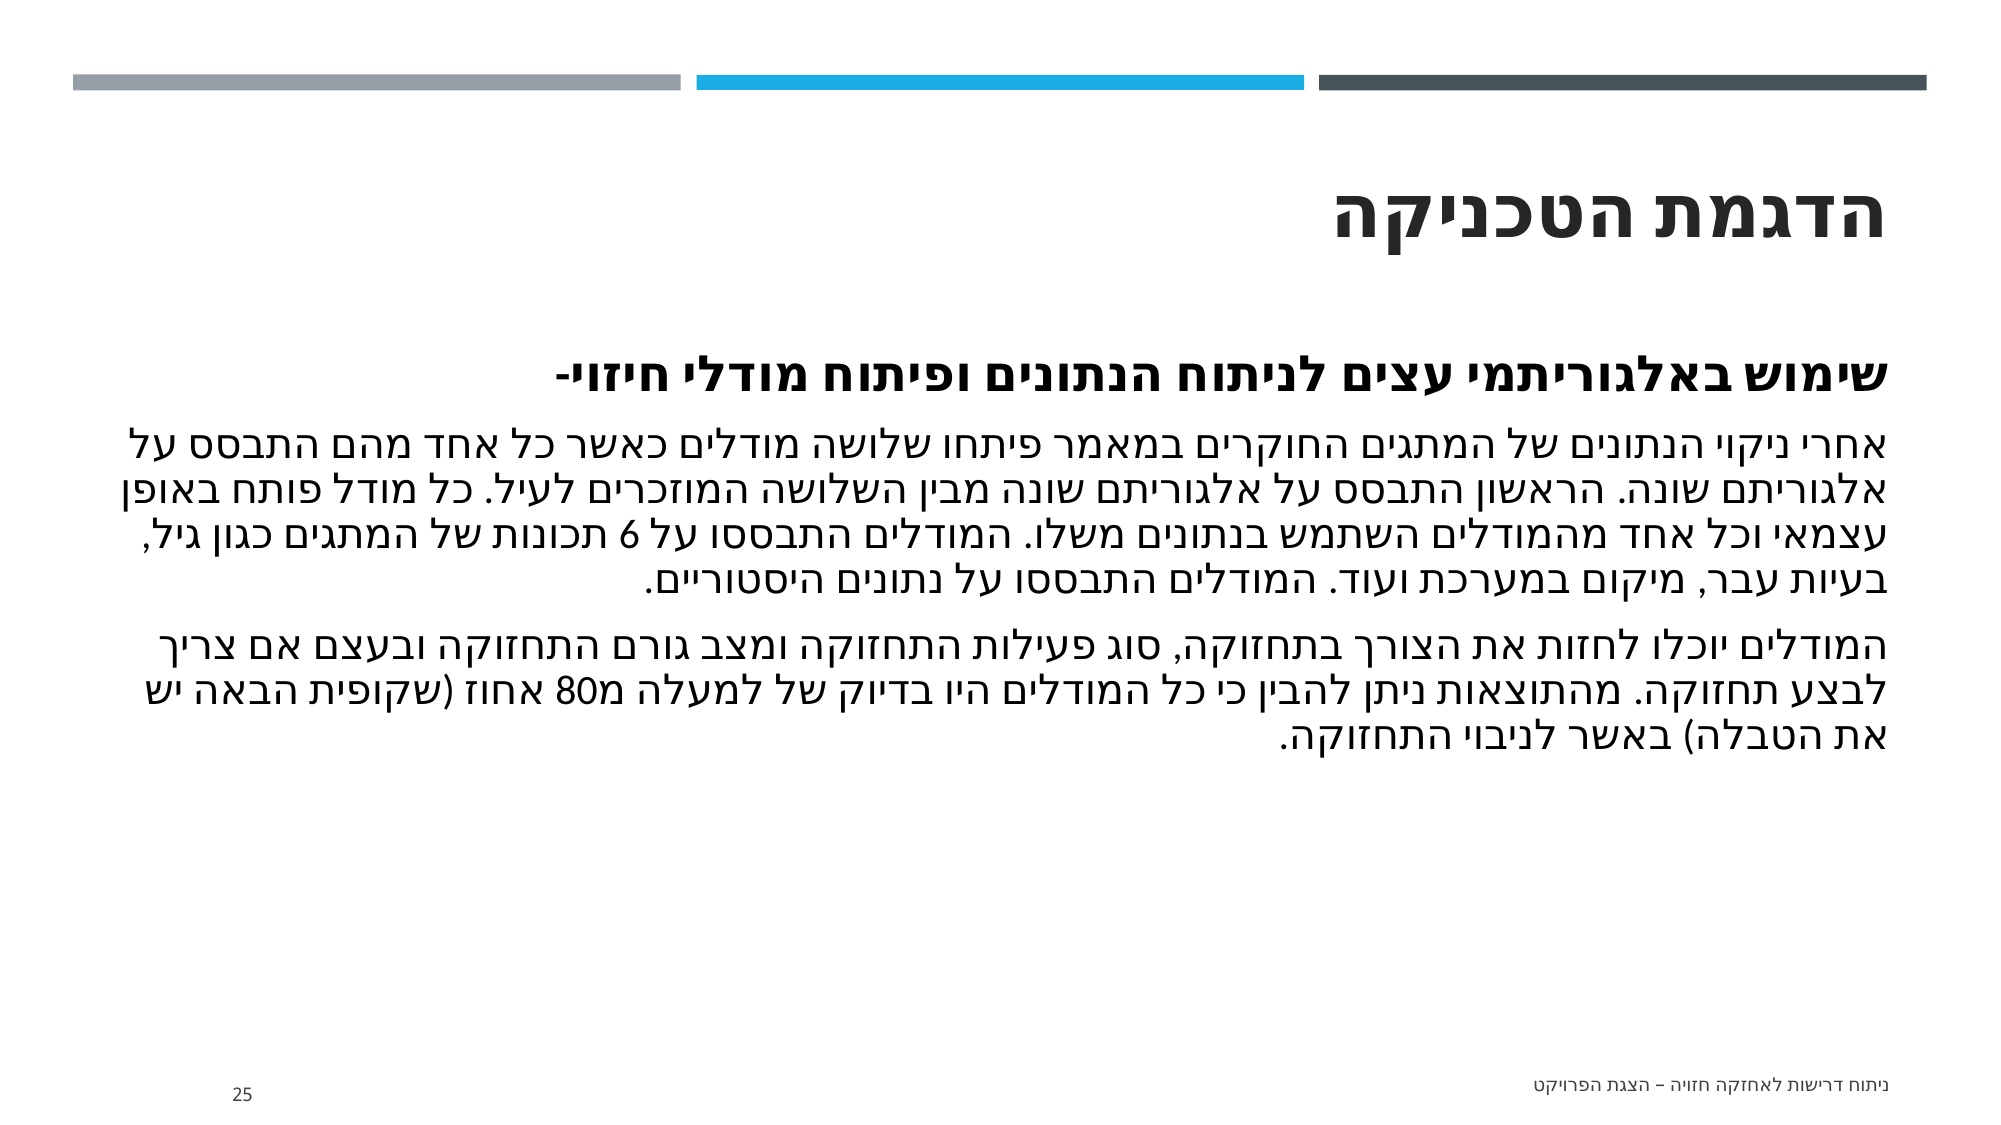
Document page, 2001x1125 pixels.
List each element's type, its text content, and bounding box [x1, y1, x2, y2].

list שימוש באלגוריתמי עצים לניתוח הנתונים ופיתוח מודלי חיזוי- אחרי ניקוי הנתונים של המתגים החוקרים במאמר פיתחו שלושה מודלים כאשר כל אחד מהם התבסס על אלגוריתם שונה. הראשון התבסס על אלגוריתם שונה מבין השלושה המוזכרים לעיל. כל מודל פותח באופן עצמאי וכל אחד מהמודלים השתמש בנתונים משלו. המודלים התבססו על 6 תכונות של המתגים כגון גיל, בעיות עבר, מיקום במערכת ועוד. המודלים התבססו על נתונים היסטוריים. המודלים יוכלו לחזות את הצורך בתחזוקה, סוג פעילות התחזוקה ומצב גורם התחזוקה ובעצם אם צריך לבצע תחזוקה. מהתוצאות ניתן להבין כי כל המודלים היו בדיוק של למעלה מ80 אחוז (שקופית הבאה יש את הטבלה) באשר לניבוי התחזוקה. [95, 260, 1905, 981]
title הדגמת הטכניקה [95, 115, 1905, 260]
